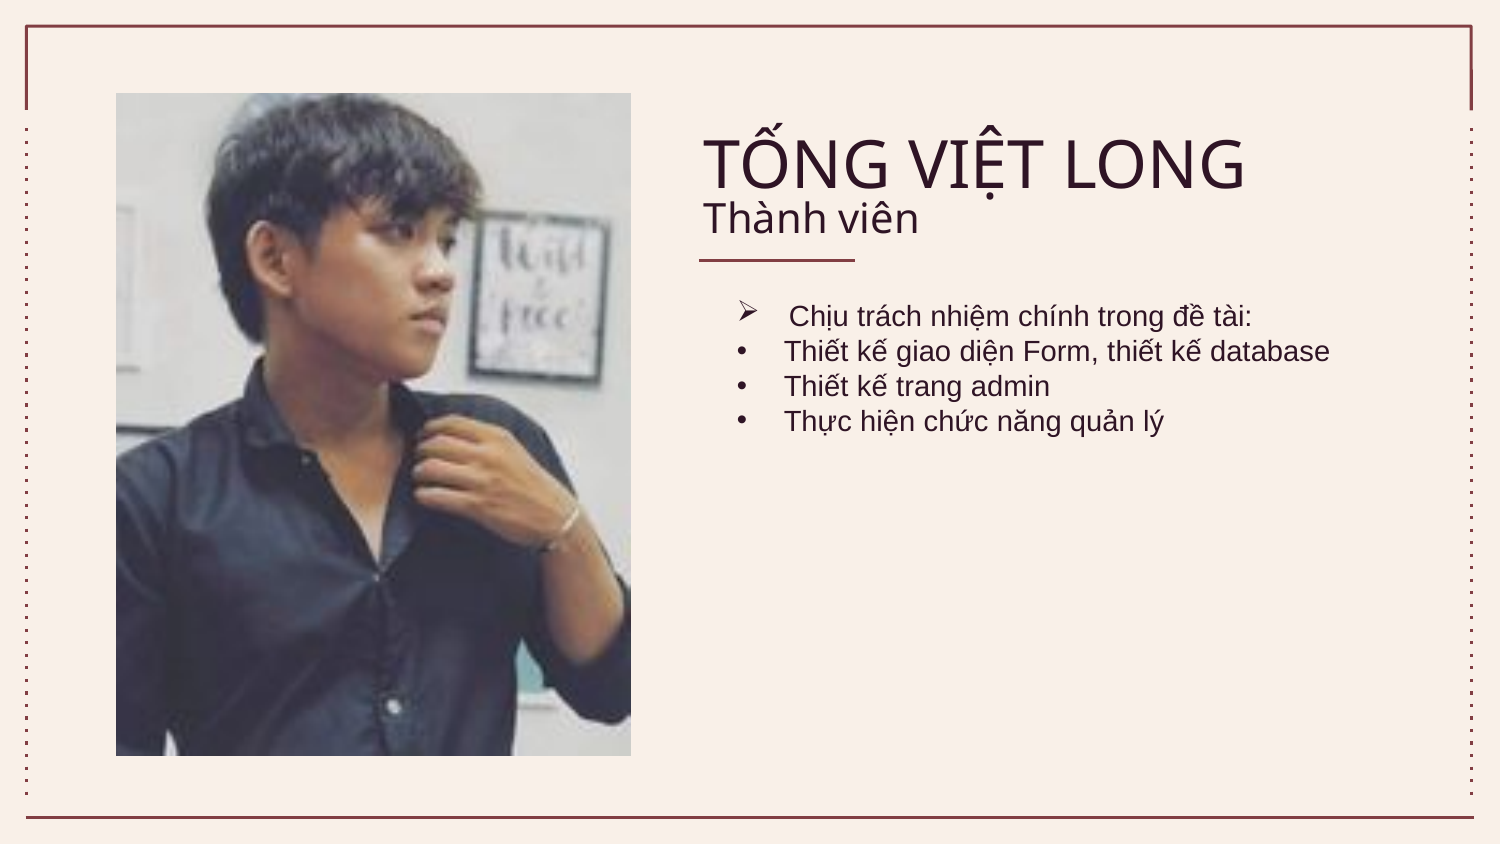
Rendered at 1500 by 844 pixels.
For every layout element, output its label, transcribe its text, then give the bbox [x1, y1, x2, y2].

title TỐNG VIỆT LONG Thành viên [688, 88, 1464, 257]
picture [116, 93, 631, 756]
subtitle Chịu trách nhiệm chính trong đề tài: Thiết kế giao diện Form, thiết kế database Thiết kế trang admin Thực hiện chức năng quản lý [698, 282, 1446, 756]
